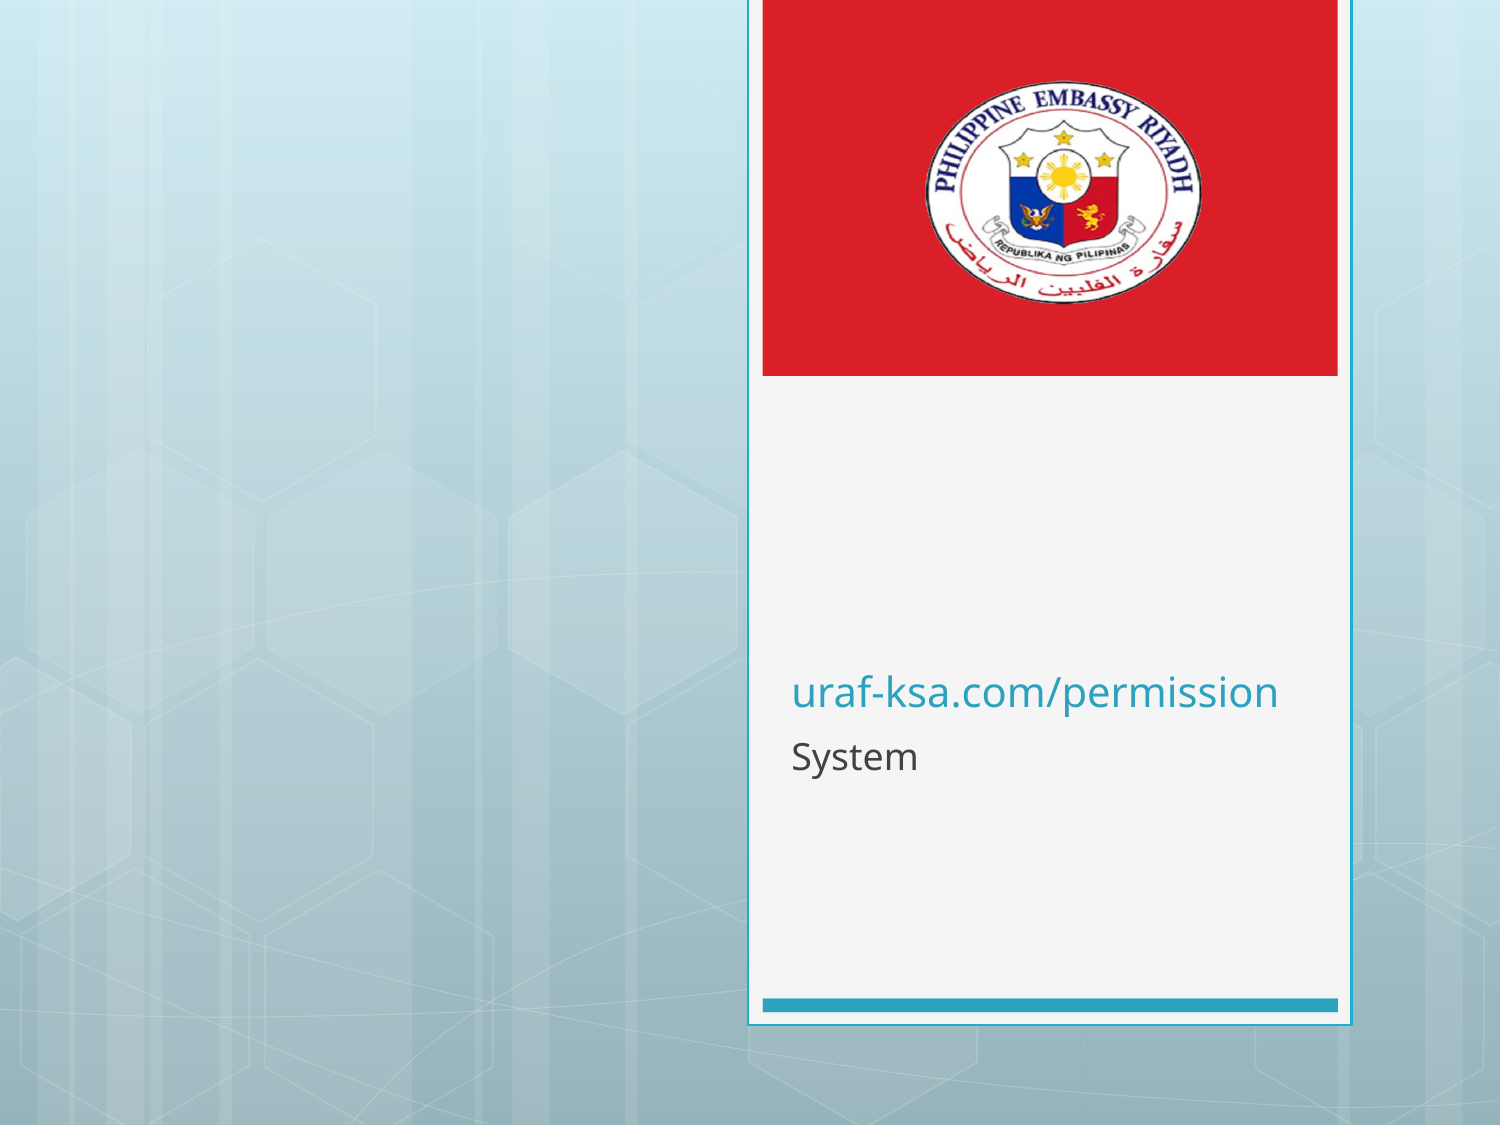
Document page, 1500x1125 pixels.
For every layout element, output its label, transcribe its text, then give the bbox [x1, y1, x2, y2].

subtitle System [776, 725, 1320, 933]
title uraf-ksa.com/permission [776, 444, 1320, 724]
picture [915, 77, 1223, 309]
